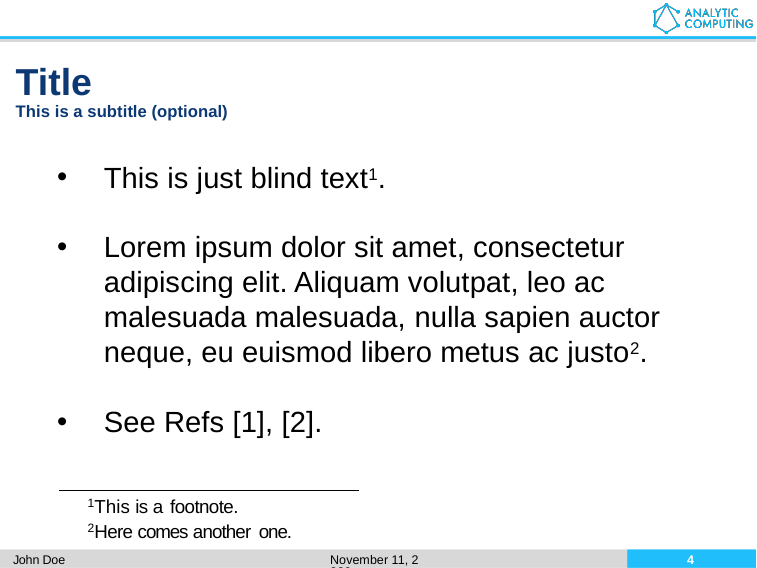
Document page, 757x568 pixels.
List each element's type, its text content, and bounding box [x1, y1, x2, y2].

picture [657, 8, 676, 30]
title Title [15, 57, 659, 101]
picture [653, 10, 661, 23]
subtitle This is a subtitle (optional) [15, 100, 545, 121]
picture [653, 3, 664, 9]
picture [669, 3, 753, 34]
text_box 1This is a footnote. 2Here comes another one. [81, 490, 319, 543]
picture [653, 28, 664, 34]
list This is just blind text1. Lorem ipsum dolor sit amet, consectetur adipiscing elit. Aliquam volutpat, leo ac malesuada malesuada, nulla sapien auctor neque, eu euismod libero metus ac justo2. See Refs [1], [2]. [56, 158, 700, 442]
